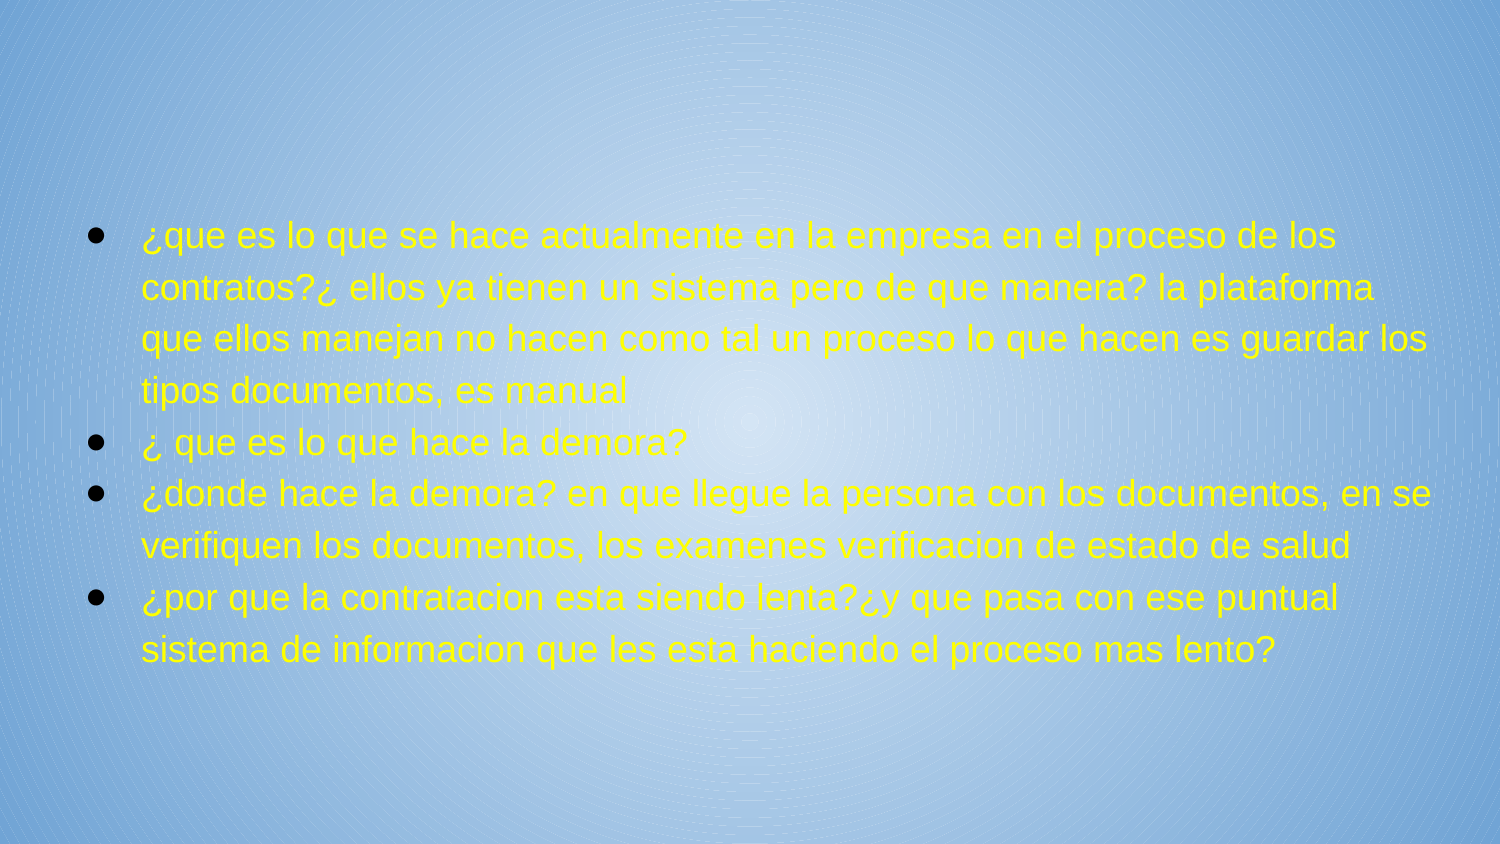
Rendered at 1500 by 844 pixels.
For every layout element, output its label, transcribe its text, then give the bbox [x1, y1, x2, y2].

list ¿que es lo que se hace actualmente en la empresa en el proceso de los contratos?¿ ellos ya tienen un sistema pero de que manera? la plataforma que ellos manejan no hacen como tal un proceso lo que hacen es guardar los tipos documentos, es manual ¿ que es lo que hace la demora? ¿donde hace la demora? en que llegue la persona con los documentos, en se verifiquen los documentos, los examenes verificacion de estado de salud ¿por que la contratacion esta siendo lenta?¿y que pasa con ese puntual sistema de informacion que les esta haciendo el proceso mas lento? [51, 189, 1449, 750]
